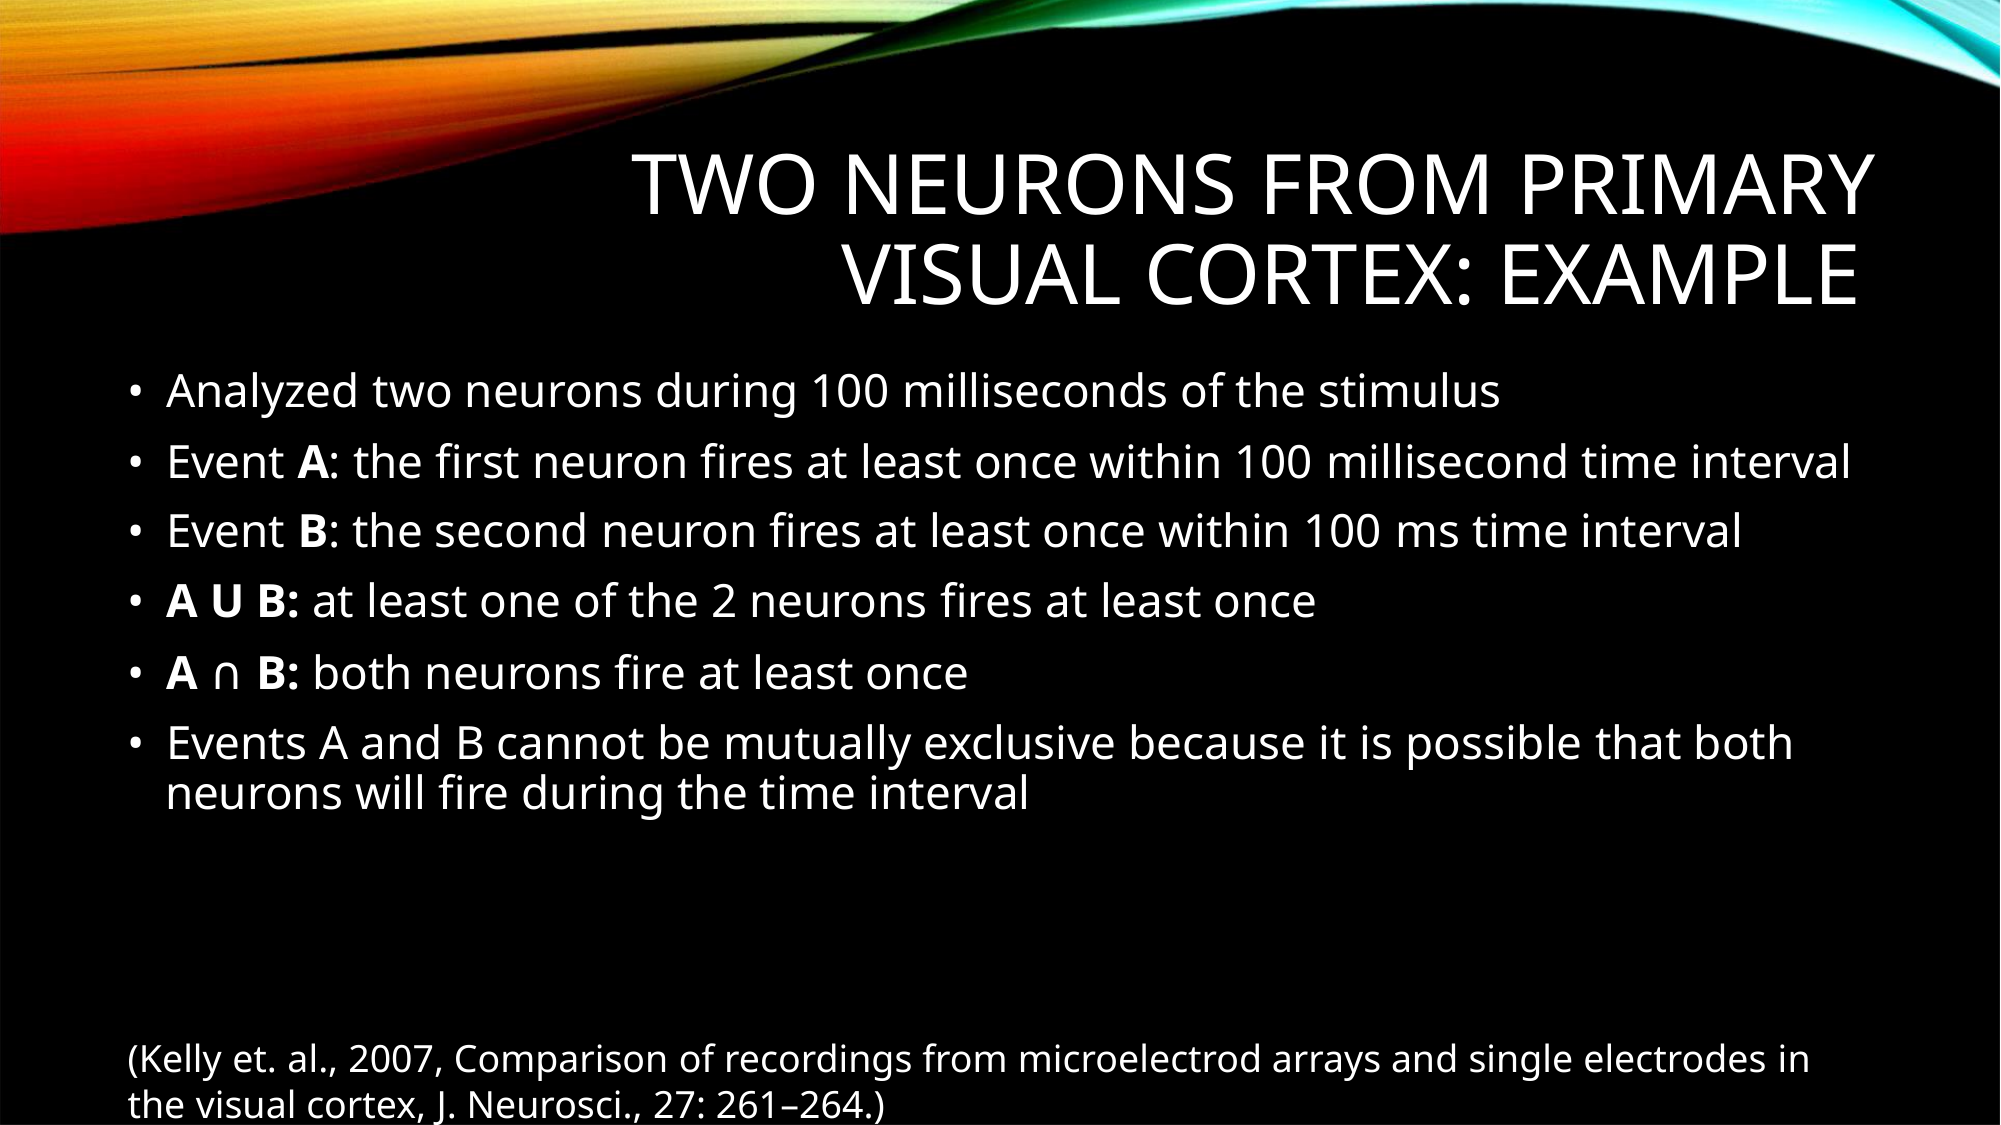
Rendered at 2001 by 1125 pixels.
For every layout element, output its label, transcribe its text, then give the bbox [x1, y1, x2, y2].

text_box • Analyzed two neurons during 100 milliseconds of the stimulus [127, 362, 1705, 417]
text_box • A ∩ B: both neurons fire at least once [127, 642, 1110, 699]
text_box neurons will fire during the time interval [165, 763, 1151, 819]
text_box • Events A and B cannot be mutually exclusive because it is possible that both [127, 714, 2000, 769]
text_box TWO NEURONS FROM PRIMARY VISUAL CORTEX: EXAMPLE [631, 132, 2000, 322]
text_box [0, 0, 2000, 1125]
text_box • Event A: the first neuron fires at least once within 100 millisecond time interval • Event B: the second neuron fires at least once within 100 ms time interval • A U B: at least one of the 2 neurons fires at least once [127, 431, 2000, 627]
text_box (Kelly et. al., 2007, Comparison of recordings from microelectrod arrays and single electrodes in the visual cortex, J. Neurosci., 27: 261–264.) [127, 1035, 2000, 1125]
